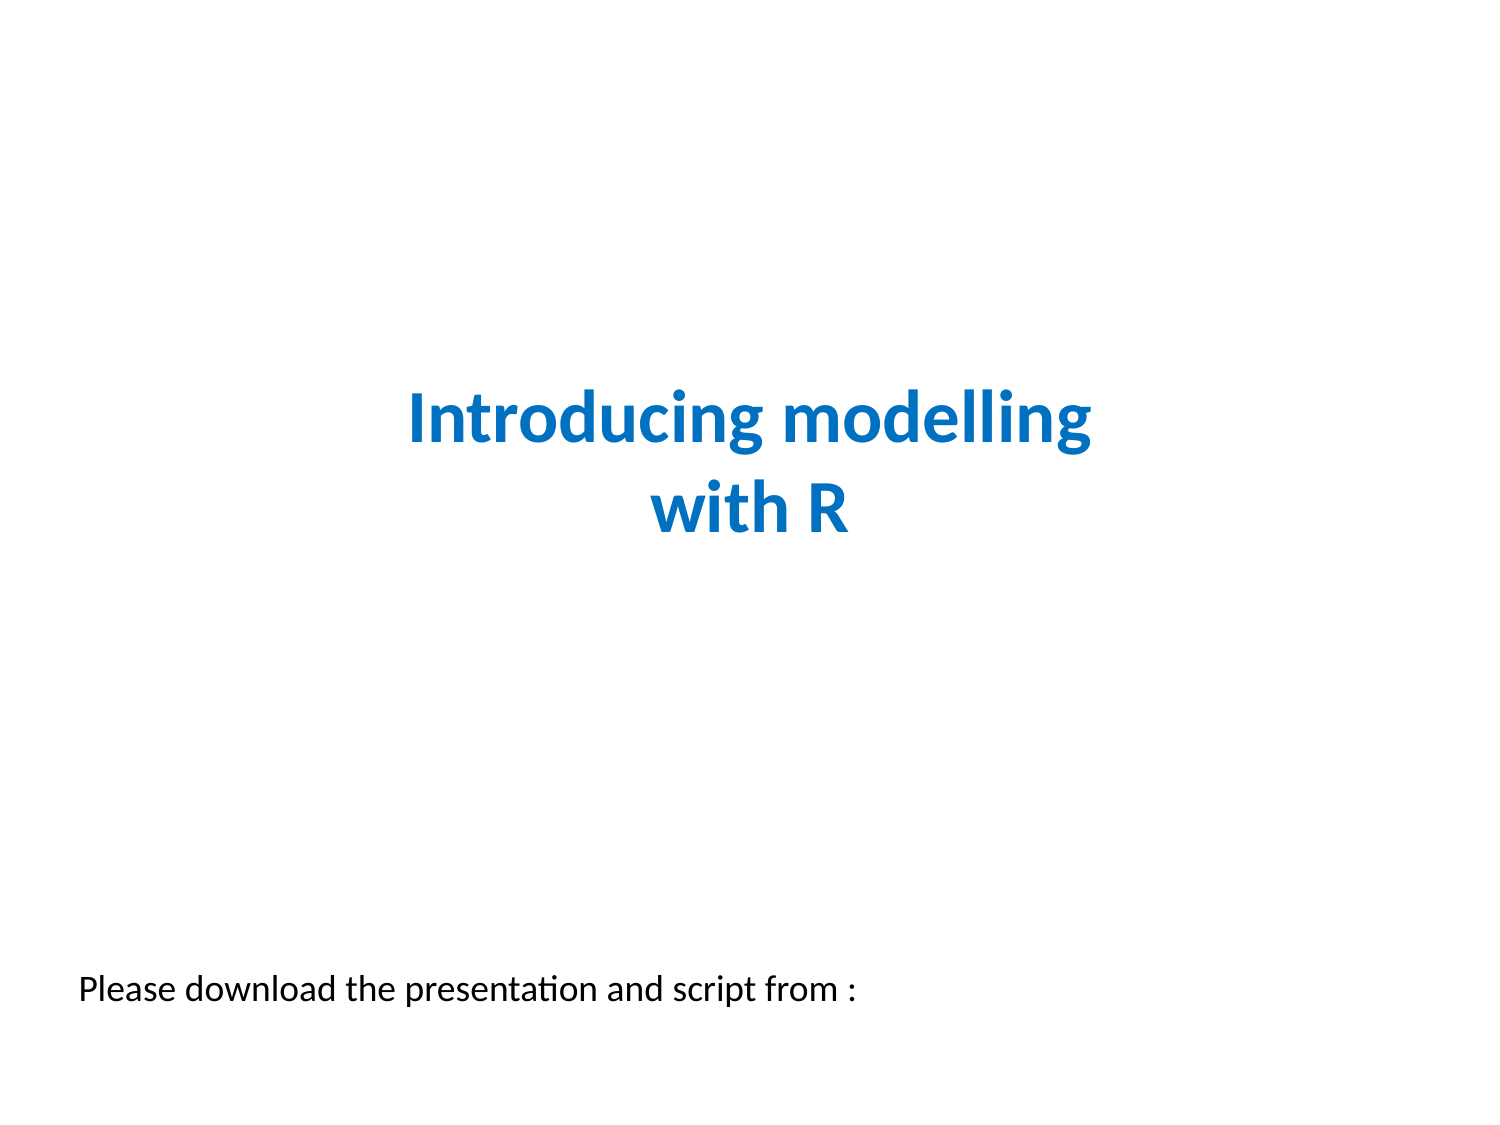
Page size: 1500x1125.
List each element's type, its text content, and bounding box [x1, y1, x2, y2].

text_box Introducing modelling with R [392, 359, 1108, 555]
text_box Please download the presentation and script from : [63, 956, 873, 1016]
